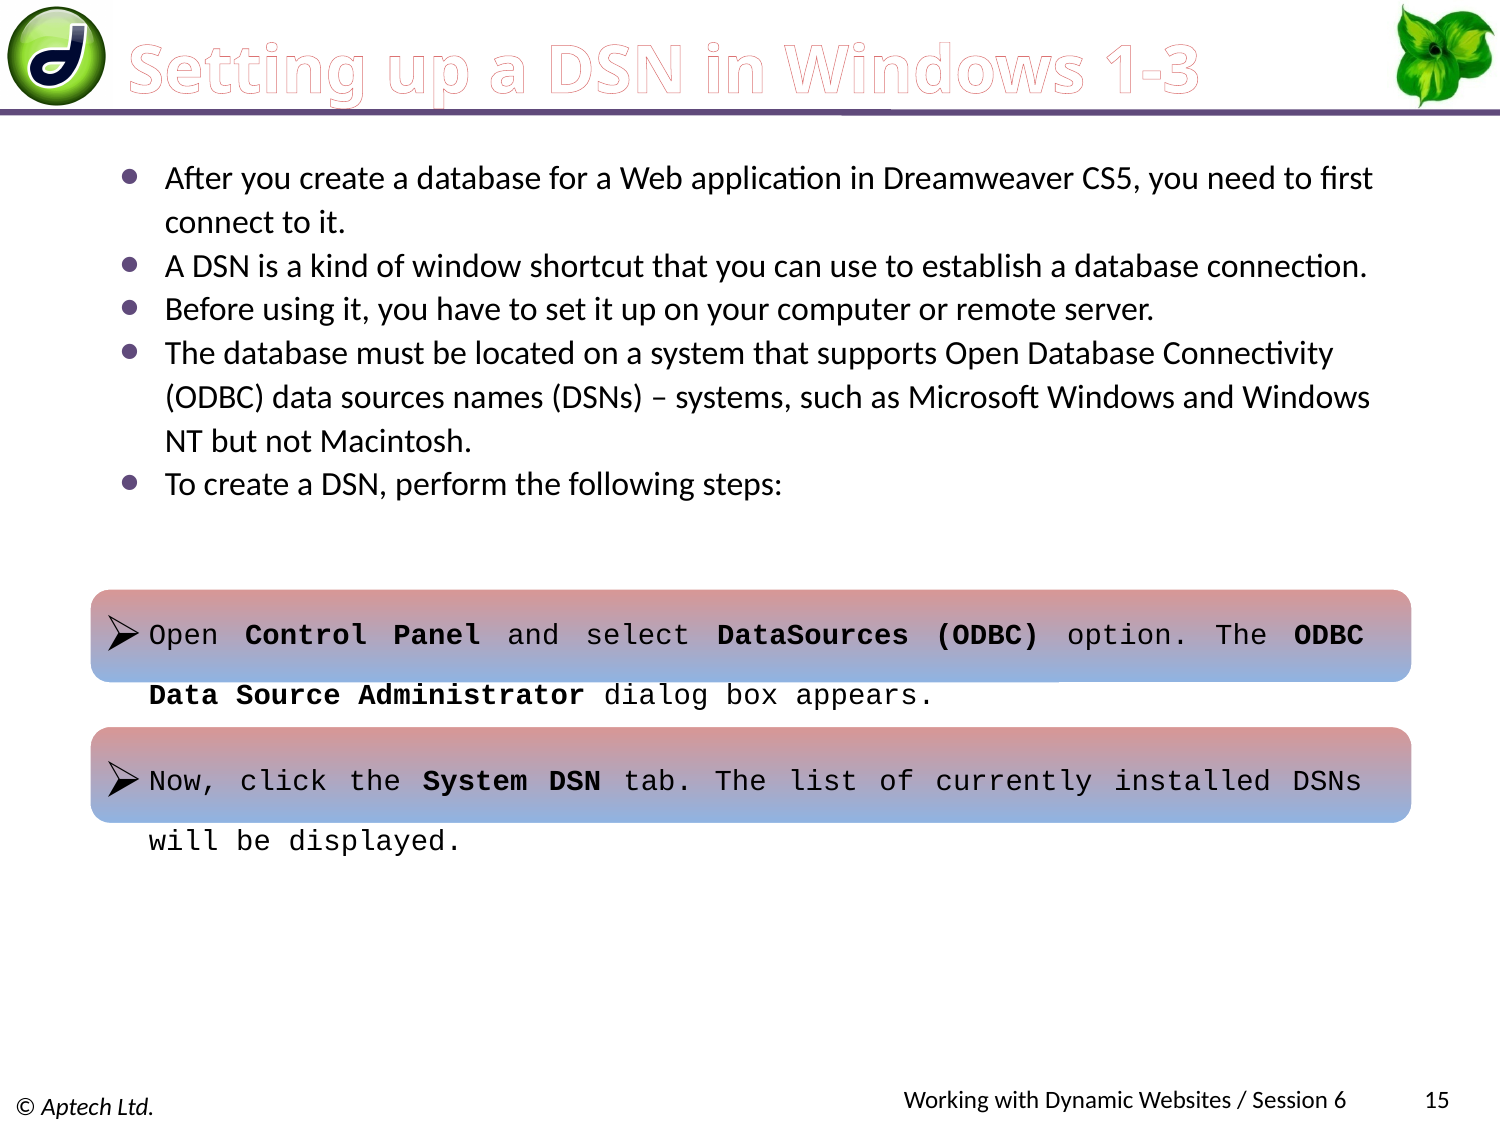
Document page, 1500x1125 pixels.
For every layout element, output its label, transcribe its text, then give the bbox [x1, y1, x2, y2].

footer Working with Dynamic Websites / Session 6 [375, 1084, 1363, 1113]
picture [0, 0, 113, 109]
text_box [62, 587, 1414, 688]
title Setting up a DSN in Windows 1-3 [112, 32, 1363, 101]
picture [1387, 0, 1500, 109]
text_box After you create a database for a Web application in Dreamweaver CS5, you need to first connect to it. A DSN is a kind of window shortcut that you can use to establish a database connection. Before using it, you have to set it up on your computer or remote server. The database must be located on a system that supports Open Database Connectivity (ODBC) data sources names (DSNs) – systems, such as Microsoft Windows and Windows NT but not Macintosh. To create a DSN, perform the following steps: [74, 149, 1413, 550]
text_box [62, 724, 1414, 826]
slide_number 15 [1363, 1084, 1465, 1113]
